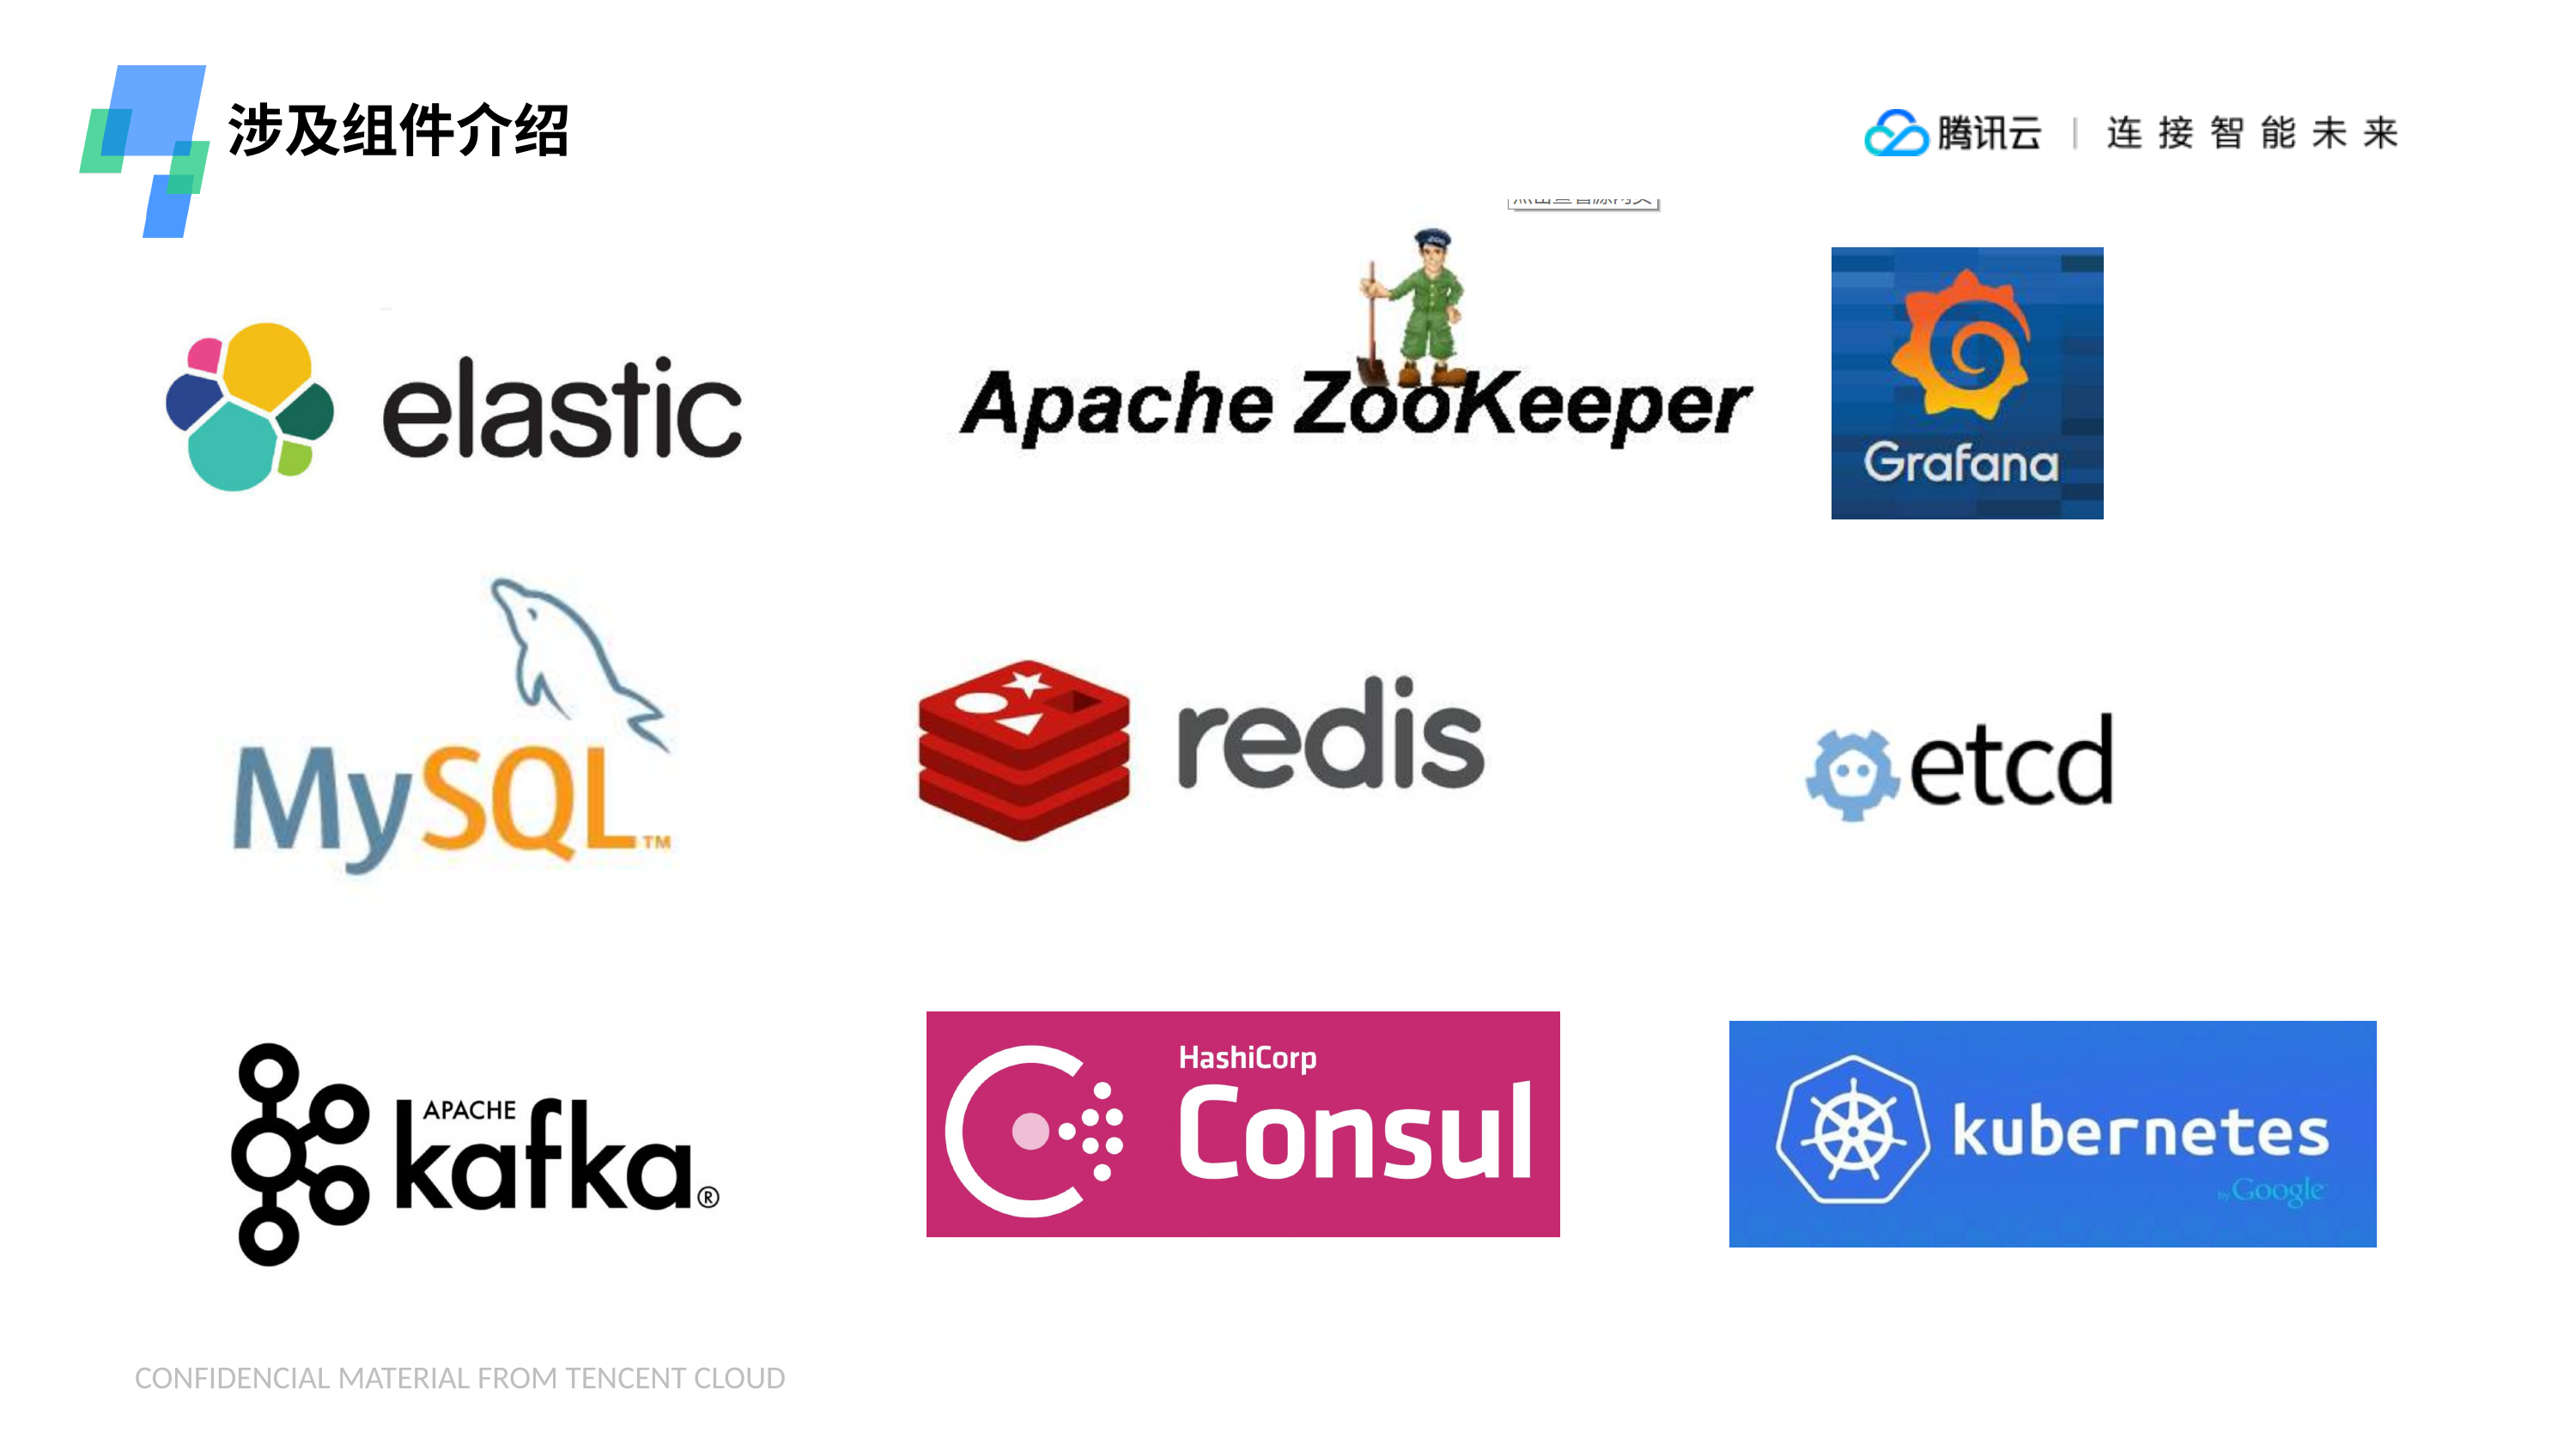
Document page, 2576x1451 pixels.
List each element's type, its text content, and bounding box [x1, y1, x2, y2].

picture [942, 199, 2104, 519]
picture [1716, 658, 2253, 853]
picture [118, 276, 1609, 938]
text_box CONFIDENCIAL MATERIAL FROM TENCENT CLOUD [122, 1350, 799, 1402]
text_box 涉及组件介绍 [215, 88, 801, 170]
picture [79, 65, 215, 238]
picture [1847, 109, 2423, 156]
picture [927, 1011, 1560, 1237]
picture [199, 1021, 803, 1284]
picture [1729, 1021, 2377, 1248]
